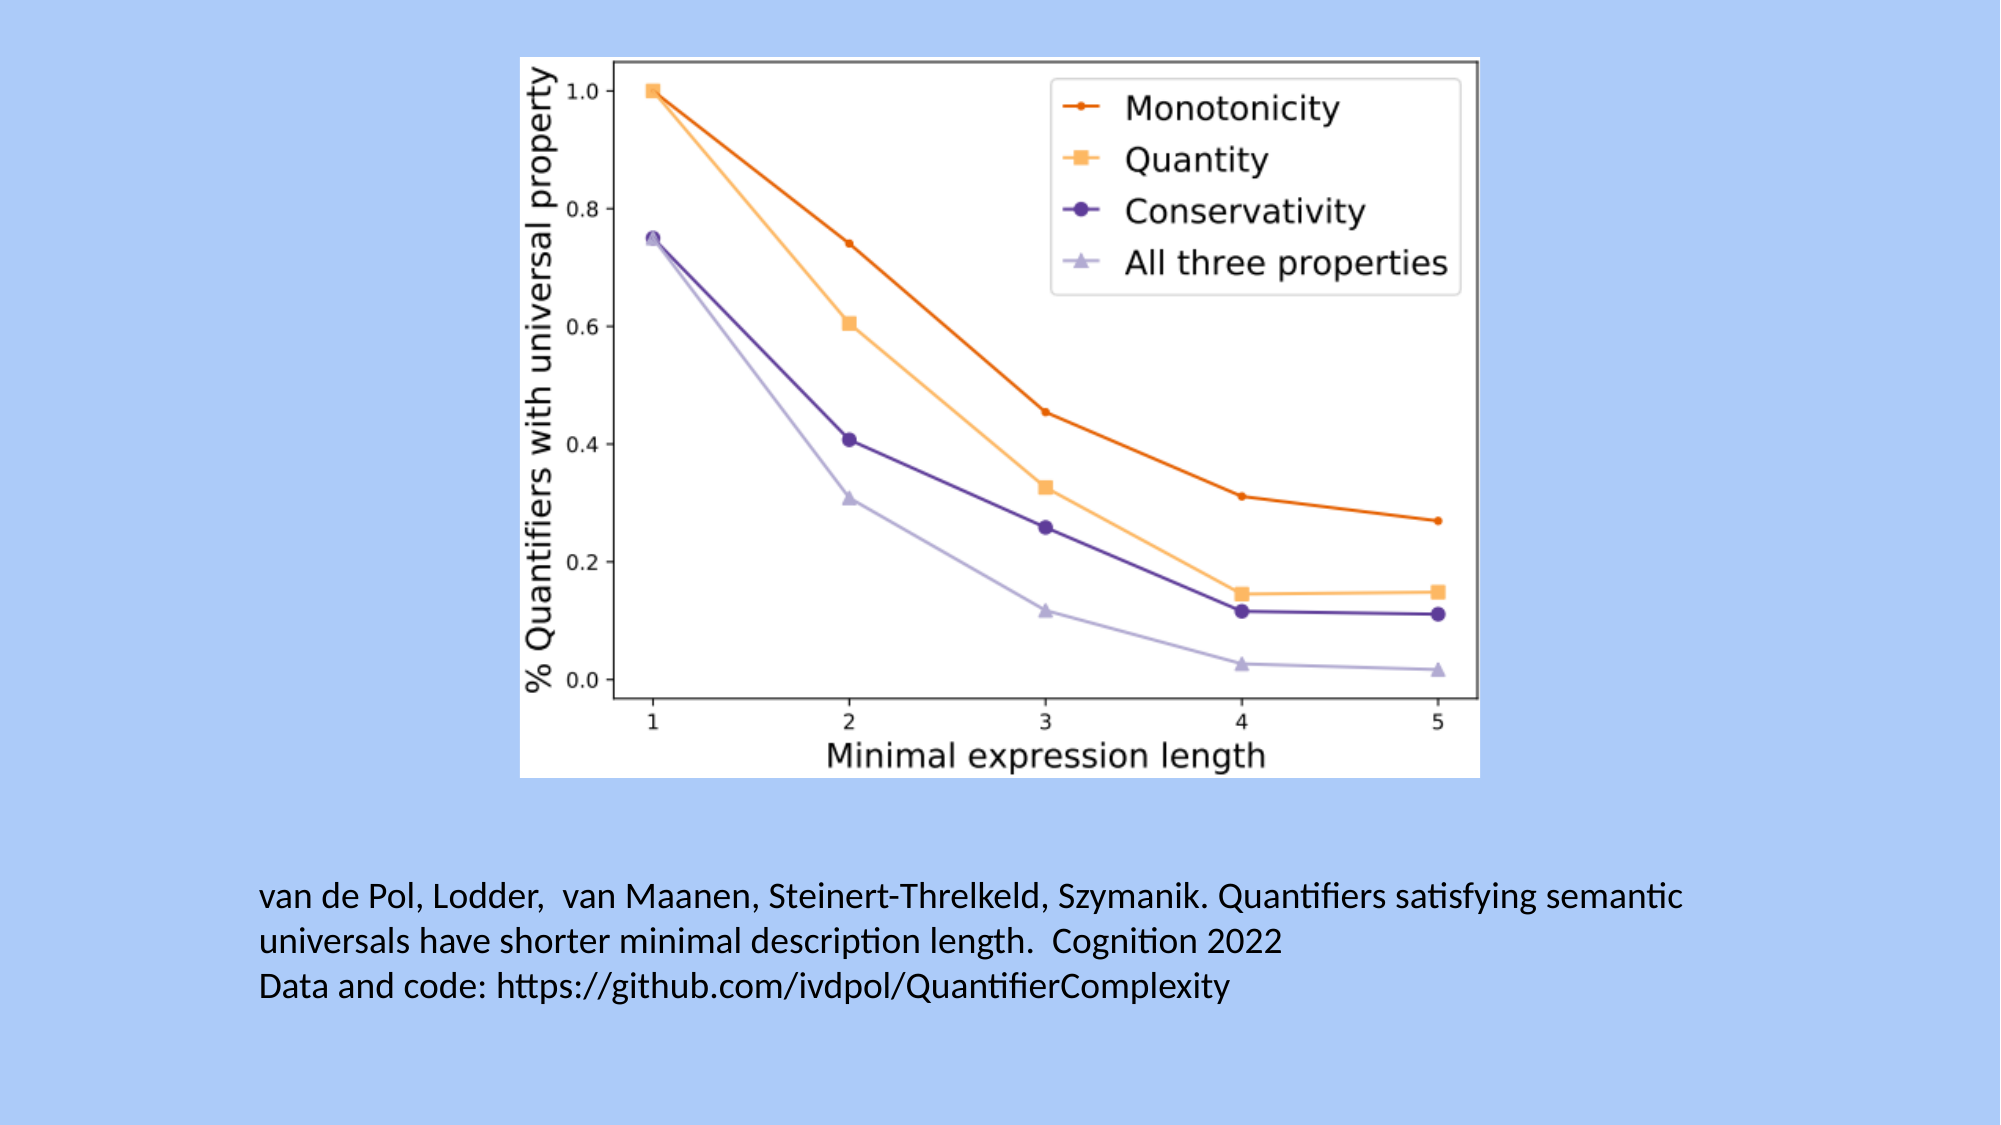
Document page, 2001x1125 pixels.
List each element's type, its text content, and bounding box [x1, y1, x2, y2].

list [519, 56, 1481, 778]
text_box van de Pol, Lodder, van Maanen, Steinert-Threlkeld, Szymanik. Quantifiers satisfying semantic universals have shorter minimal description length. Cognition 2022 Data and code: https://github.com/ivdpol/QuantifierComplexity [244, 863, 1756, 1014]
